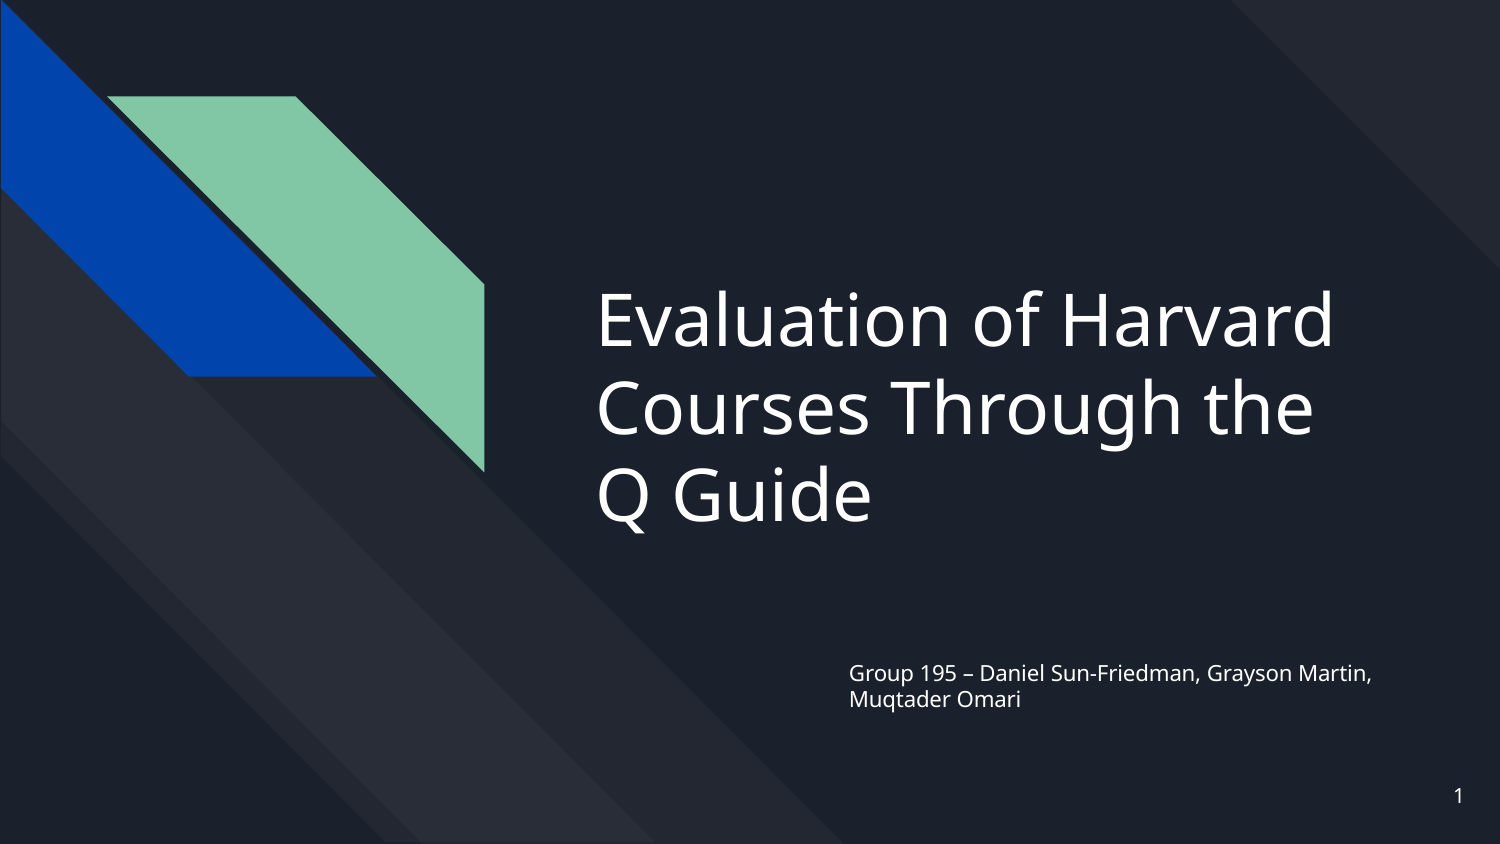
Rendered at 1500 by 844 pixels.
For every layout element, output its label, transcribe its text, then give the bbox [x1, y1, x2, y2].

title Evaluation of Harvard Courses Through the Q Guide [580, 258, 1404, 518]
slide_number ‹#› [1389, 764, 1480, 830]
subtitle Group 195 – Daniel Sun-Friedman, Grayson Martin, Muqtader Omari [833, 643, 1404, 727]
